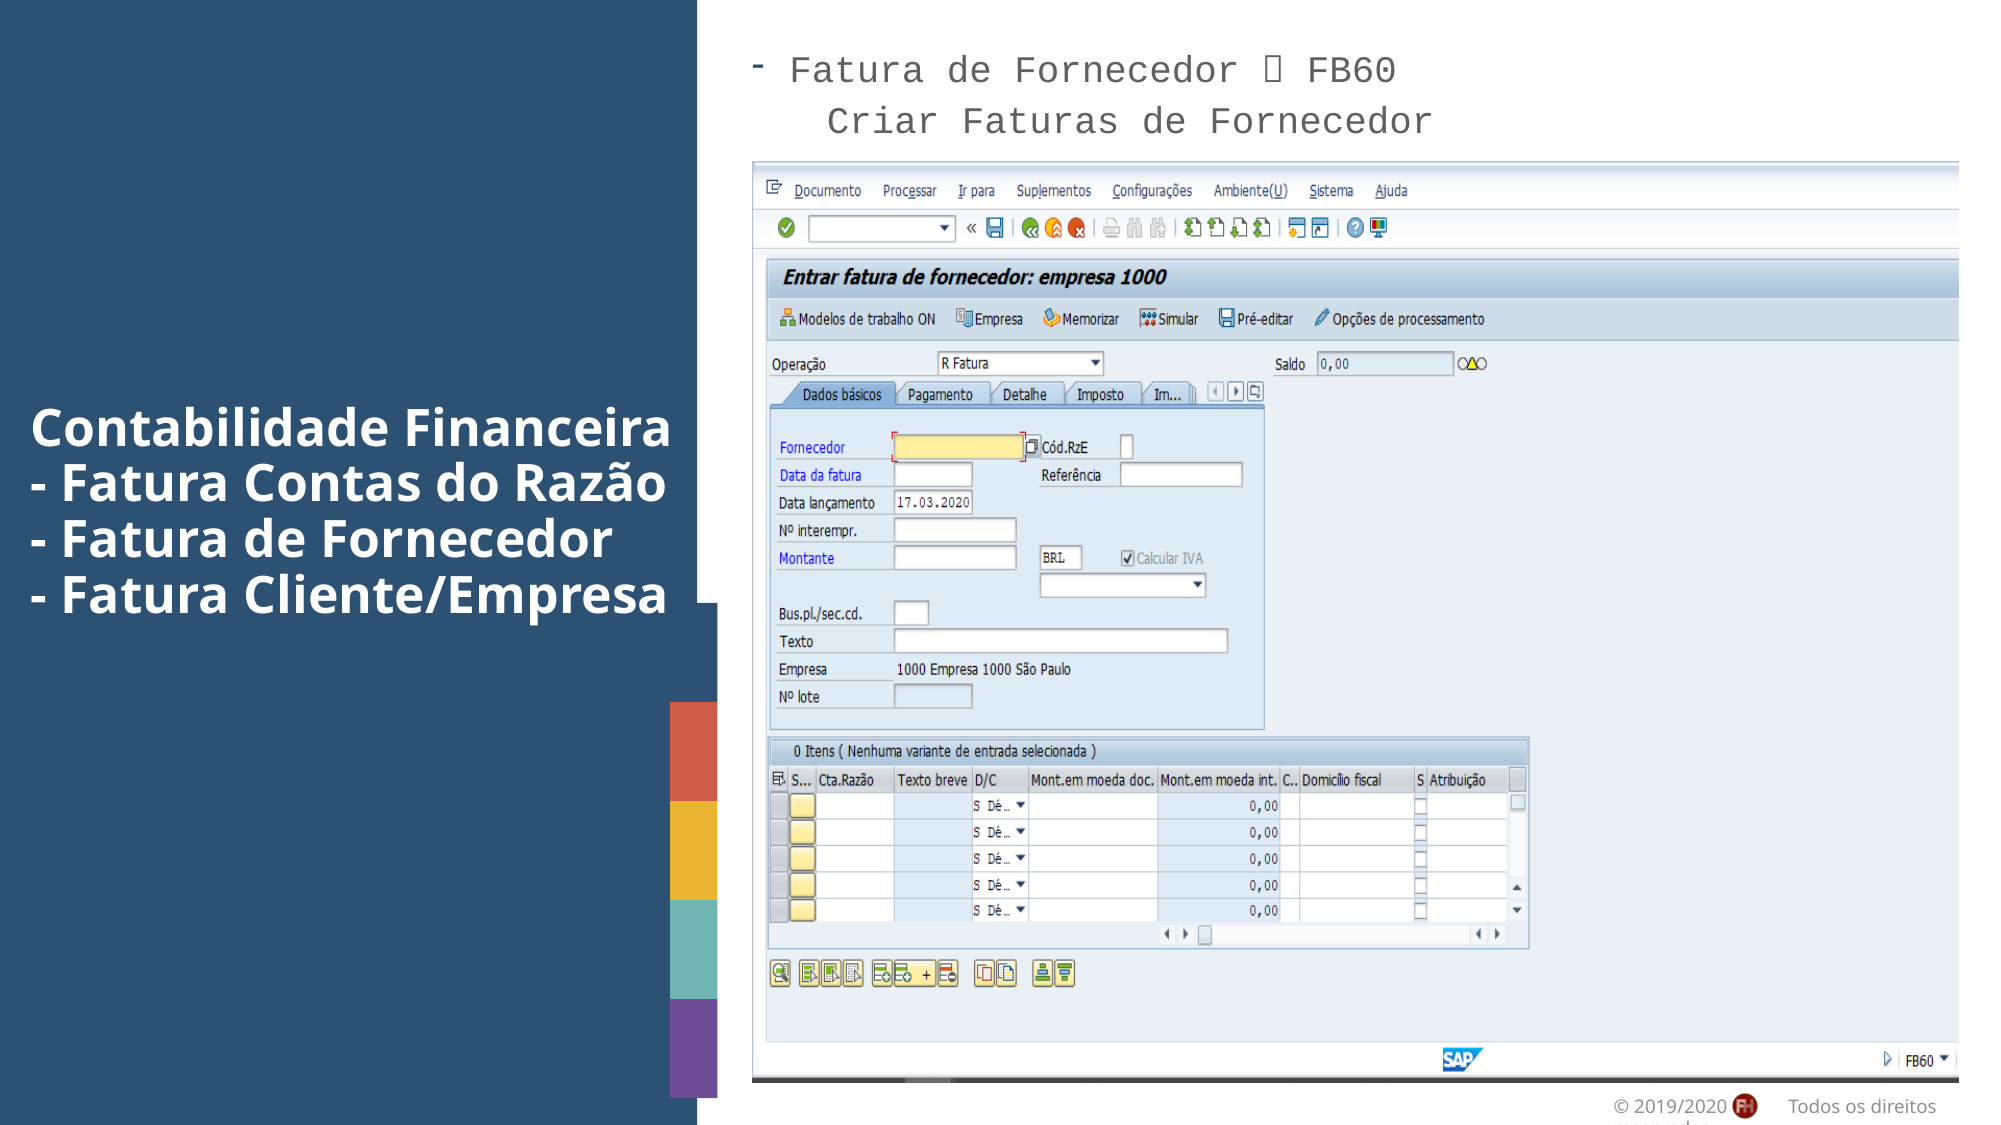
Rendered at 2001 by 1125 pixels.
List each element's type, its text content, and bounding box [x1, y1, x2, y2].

picture [1732, 1093, 1758, 1119]
list Fatura de Fornecedor  FB60 Criar Faturas de Fornecedor [736, 42, 1963, 1037]
picture [752, 161, 1959, 1083]
title Contabilidade Financeira - Fatura Contas do Razão - Fatura de Fornecedor - Fatura Cliente/Empresa [15, 307, 698, 695]
